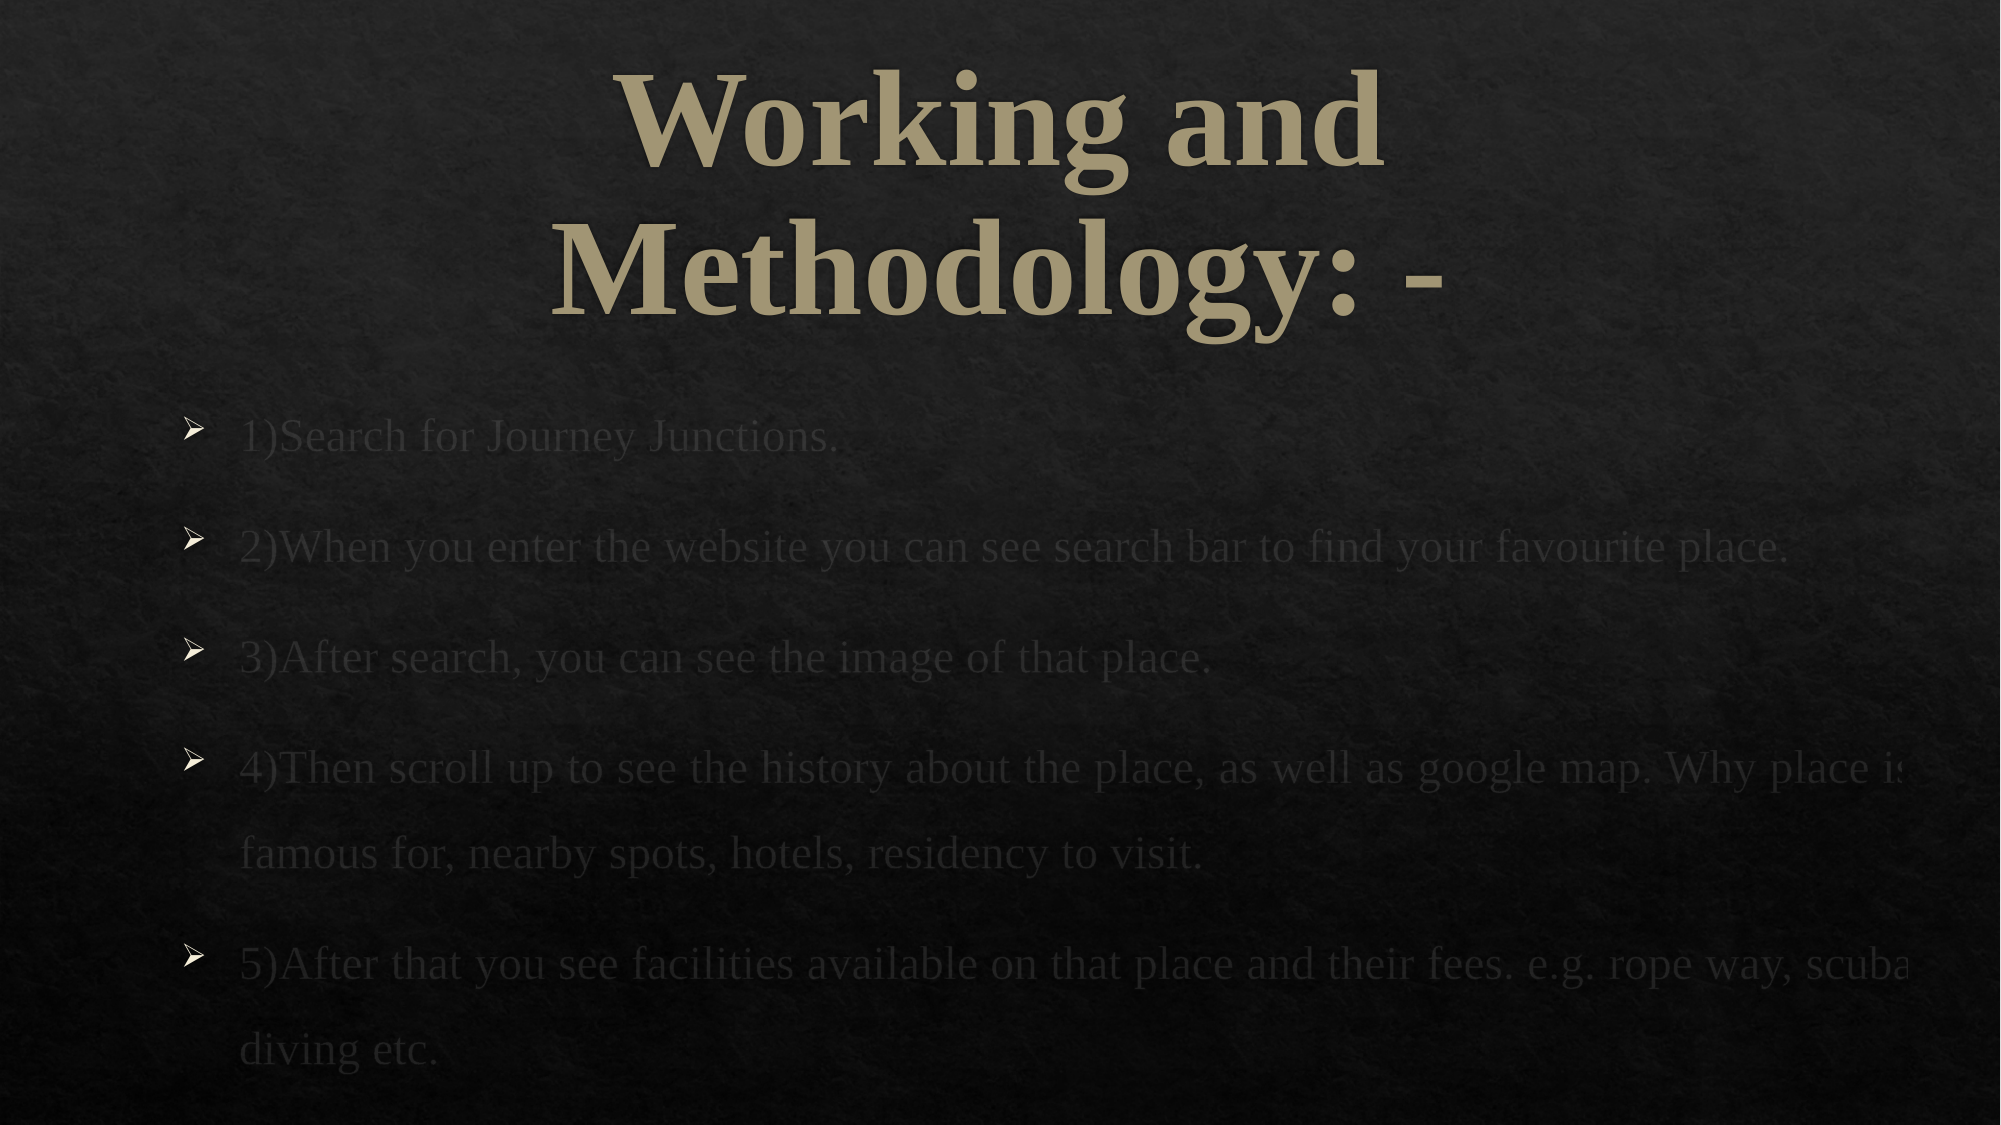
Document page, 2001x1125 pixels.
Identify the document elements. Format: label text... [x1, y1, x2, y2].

subtitle 1)Search for Journey Junctions. 2)When you enter the website you can see search bar to find your favourite place. 3)After search, you can see the image of that place. 4)Then scroll up to see the history about the place, as well as google map. Why place is famous for, nearby spots, hotels, residency to visit. 5)After that you see facilities available on that place and their fees. e.g. rope way, scuba diving etc. [166, 367, 1931, 1089]
title Working and Methodology: - [224, 51, 1774, 352]
